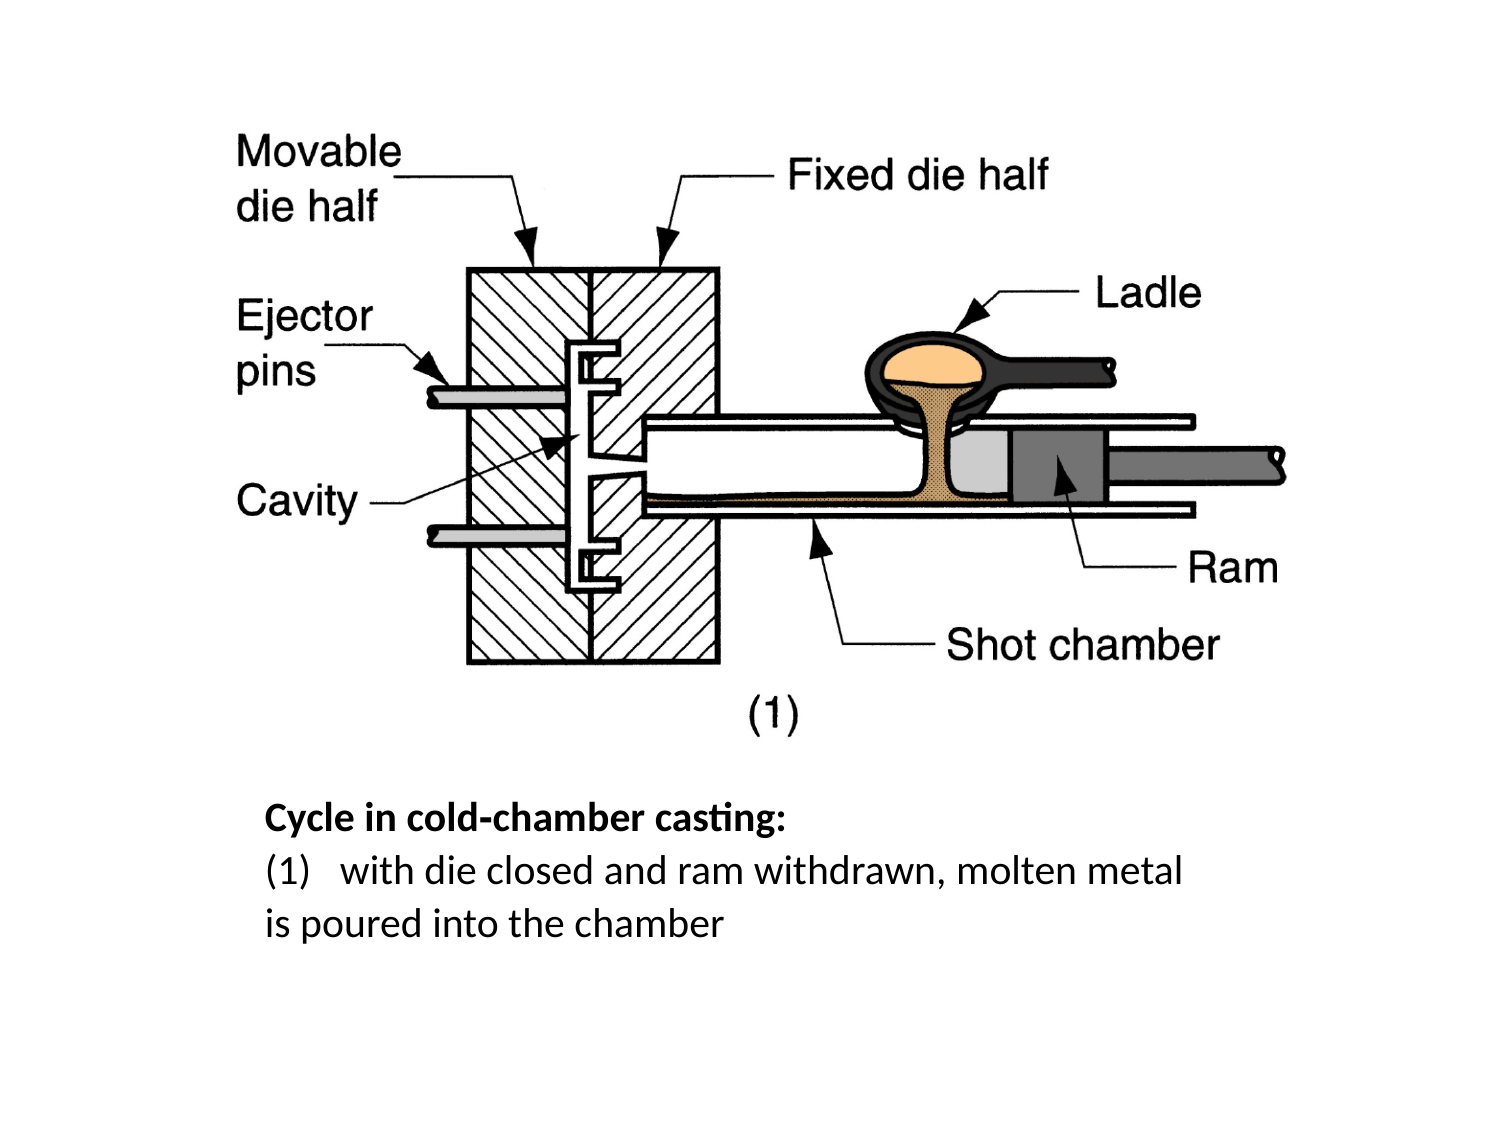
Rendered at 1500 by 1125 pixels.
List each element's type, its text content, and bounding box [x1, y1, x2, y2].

list Cycle in cold‑chamber casting: with die closed and ram withdrawn, molten metal is poured into the chamber [249, 787, 1275, 963]
picture [212, 124, 1301, 762]
